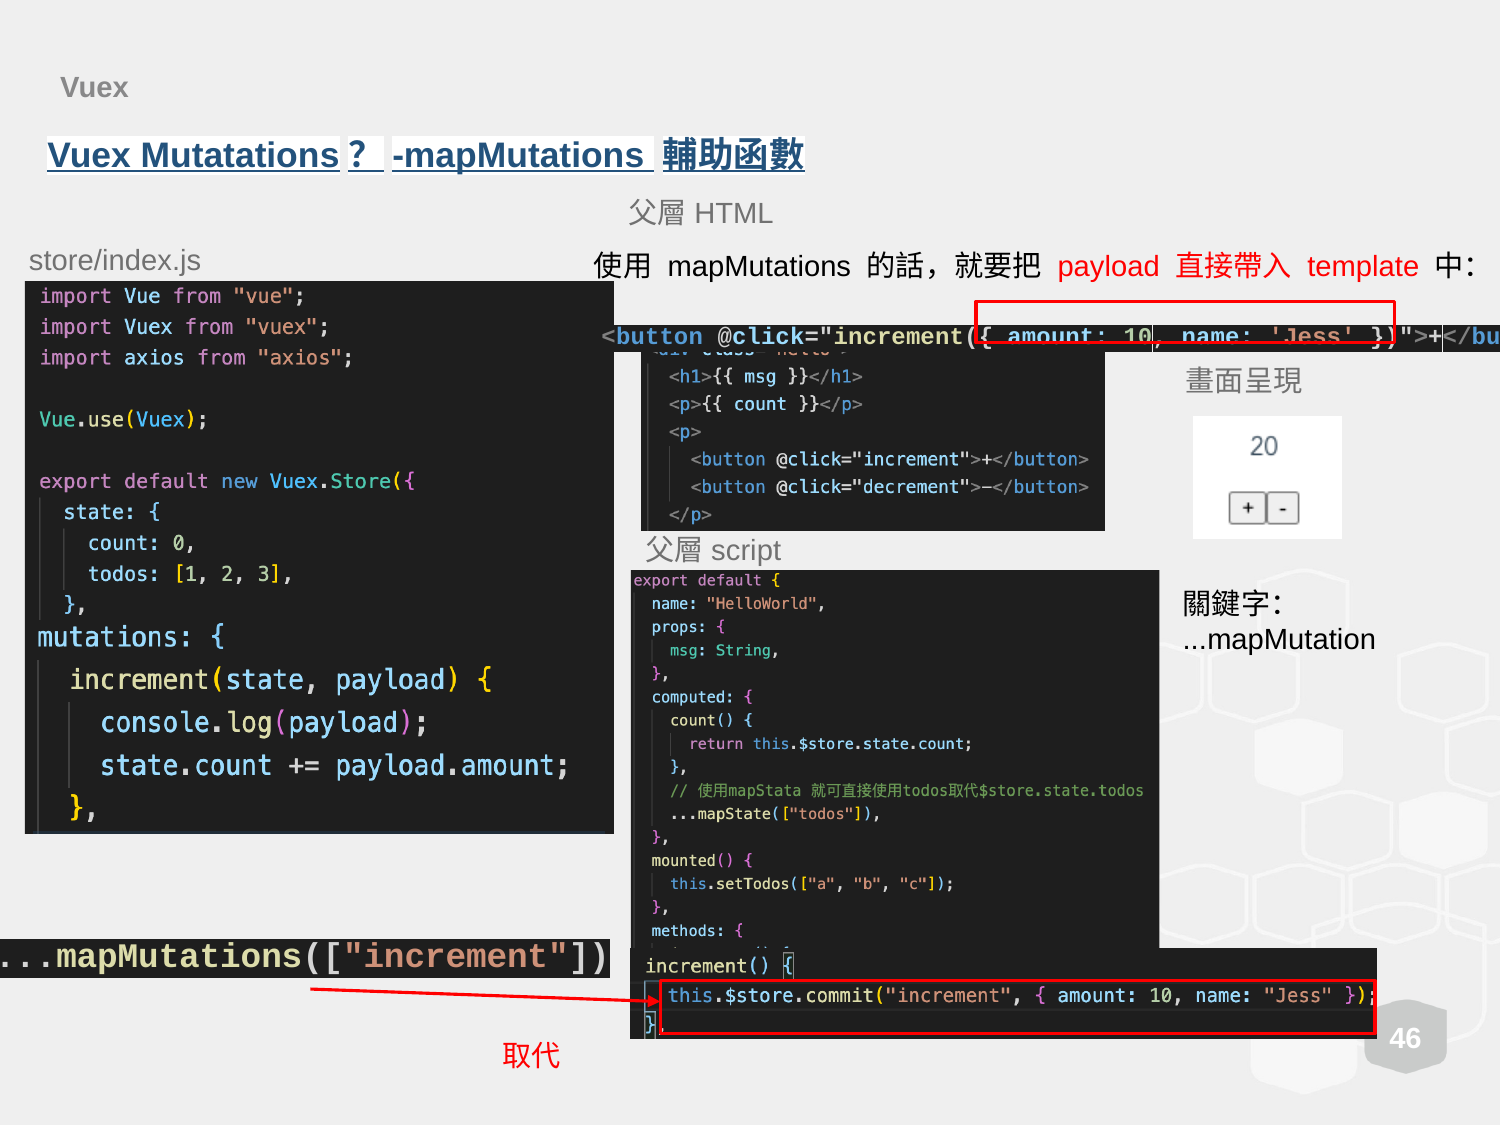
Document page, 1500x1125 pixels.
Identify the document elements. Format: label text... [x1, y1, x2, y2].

text_box 父層script [630, 516, 870, 569]
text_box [310, 989, 661, 1002]
text_box [976, 301, 1395, 343]
text_box 關鍵字： ...mapMutation [1167, 570, 1487, 671]
text_box 父層HTML [613, 179, 853, 232]
text_box <button @click="increment({ amount: 10, name: 'Jess' })">+</button> [619, 291, 1500, 365]
picture [0, 0, 1500, 1125]
slide_number ‹#› [1364, 999, 1447, 1074]
text_box store/index.js [13, 225, 253, 291]
text_box Vuex [45, 53, 538, 106]
text_box ...mapMutations(["increment"]) [0, 917, 625, 989]
text_box 取代 [487, 1022, 621, 1088]
text_box 畫面呈現 [1170, 365, 1410, 412]
text_box 使用 mapMutations 的話，就要把 payload 直接帶入 template 中： [579, 232, 1500, 291]
text_box Vuex Mutatations？-mapMutations 輔助函數 [32, 106, 956, 190]
